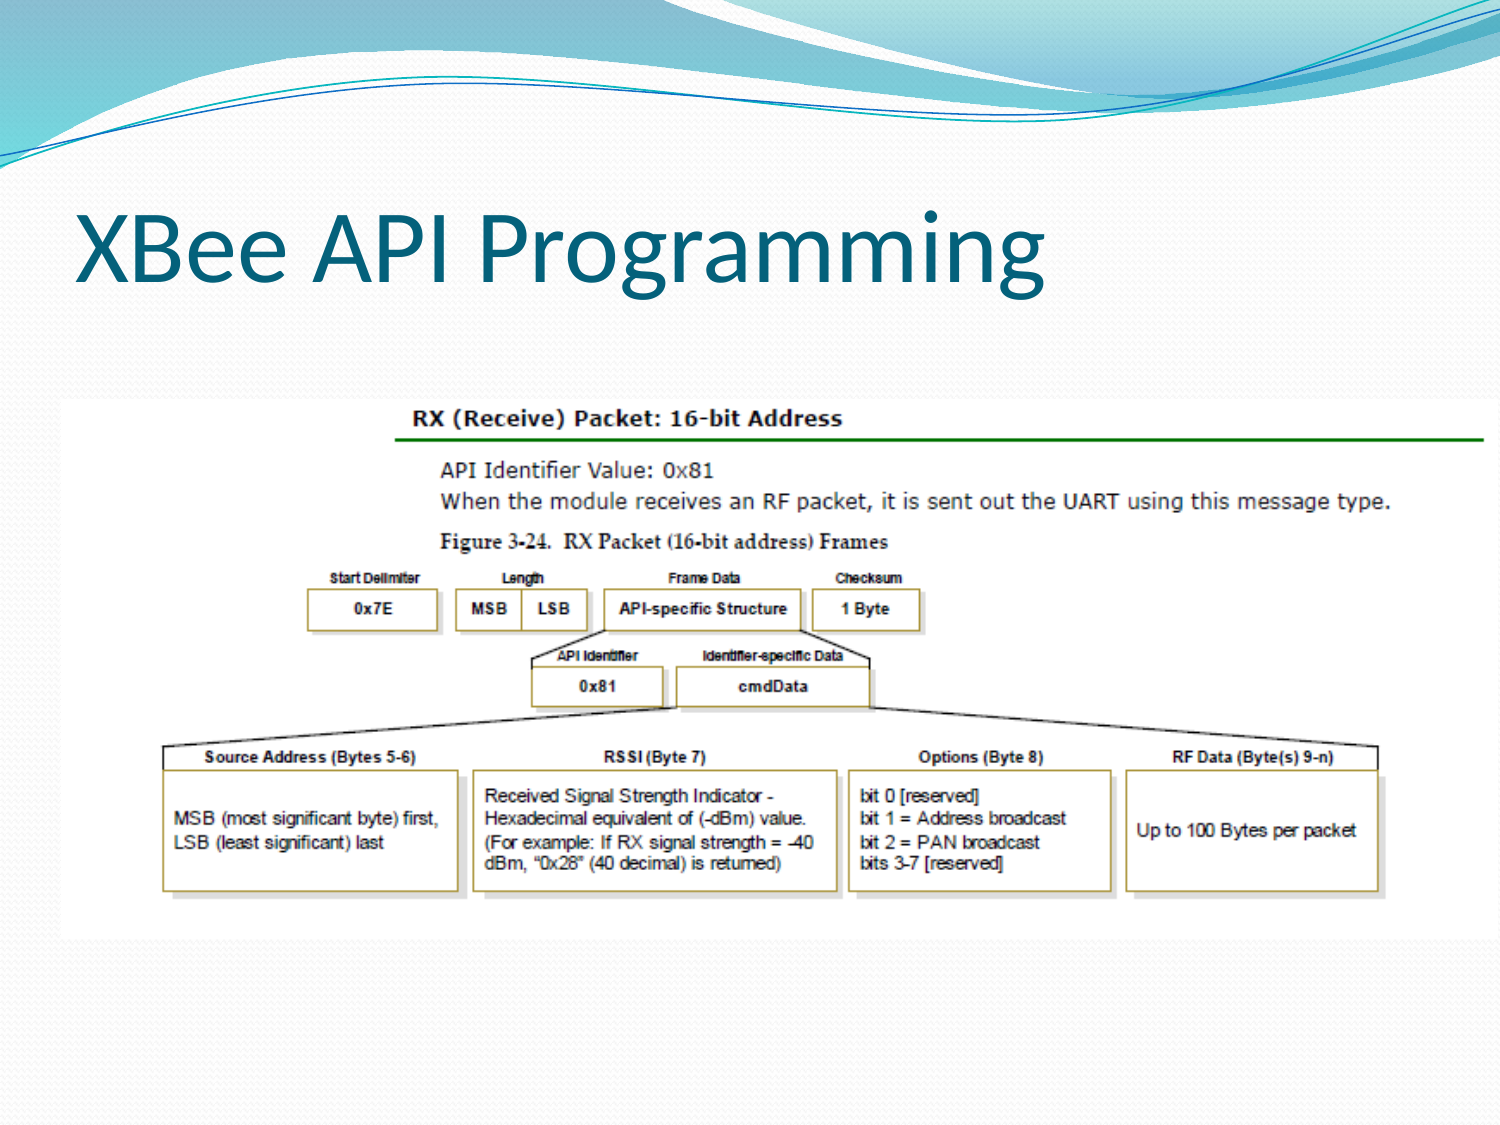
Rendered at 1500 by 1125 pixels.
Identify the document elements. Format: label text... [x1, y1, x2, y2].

picture [61, 399, 1498, 940]
title XBee API Programming [75, 115, 1425, 303]
